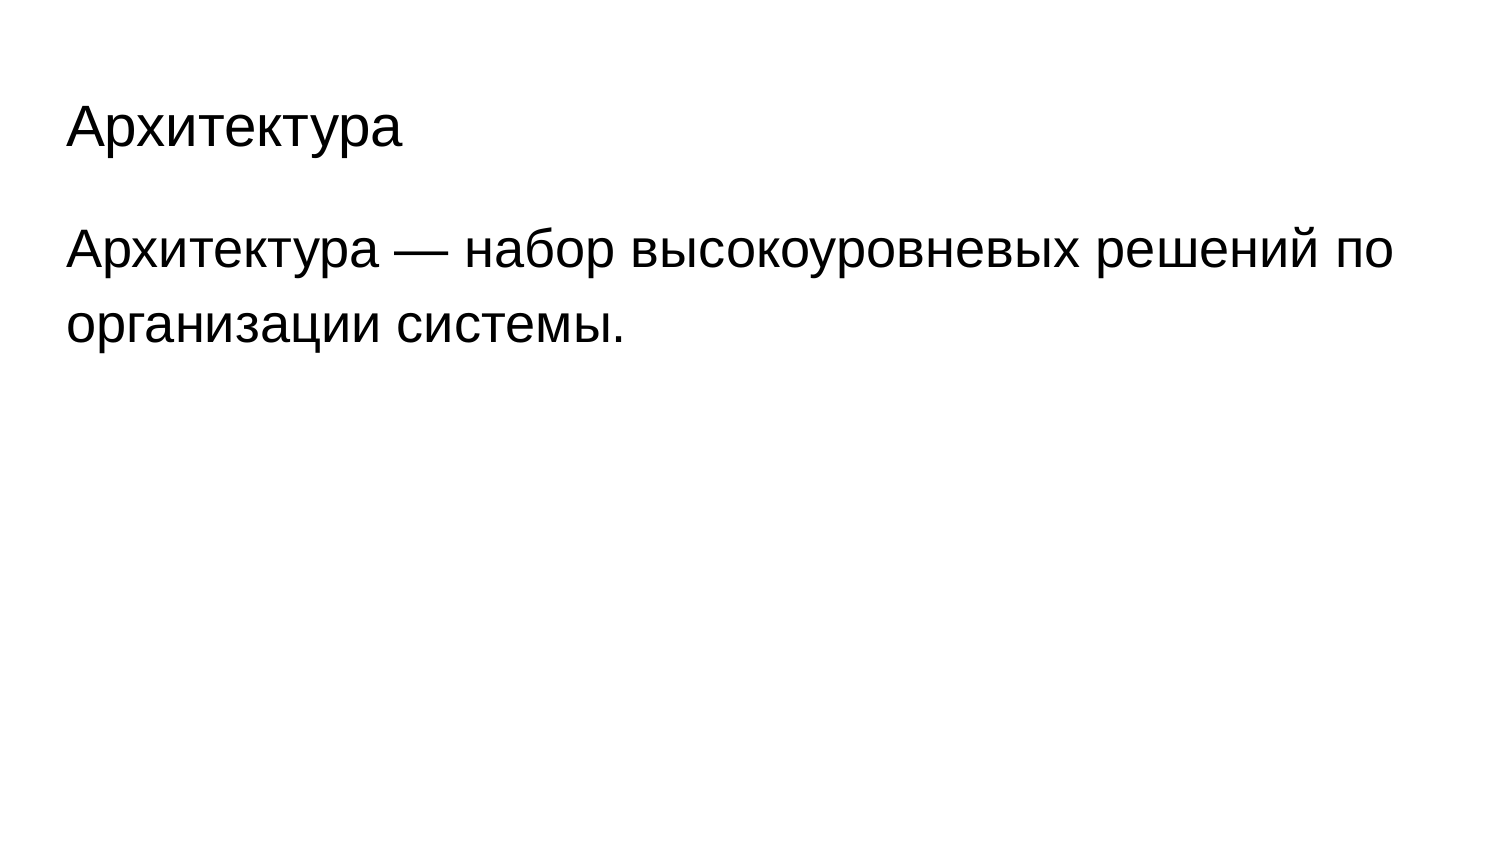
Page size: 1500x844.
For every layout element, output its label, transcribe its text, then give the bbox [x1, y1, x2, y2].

list Архитектура — набор высокоуровневых решений по организации системы. [51, 189, 1449, 750]
title Архитектура [51, 72, 1449, 167]
